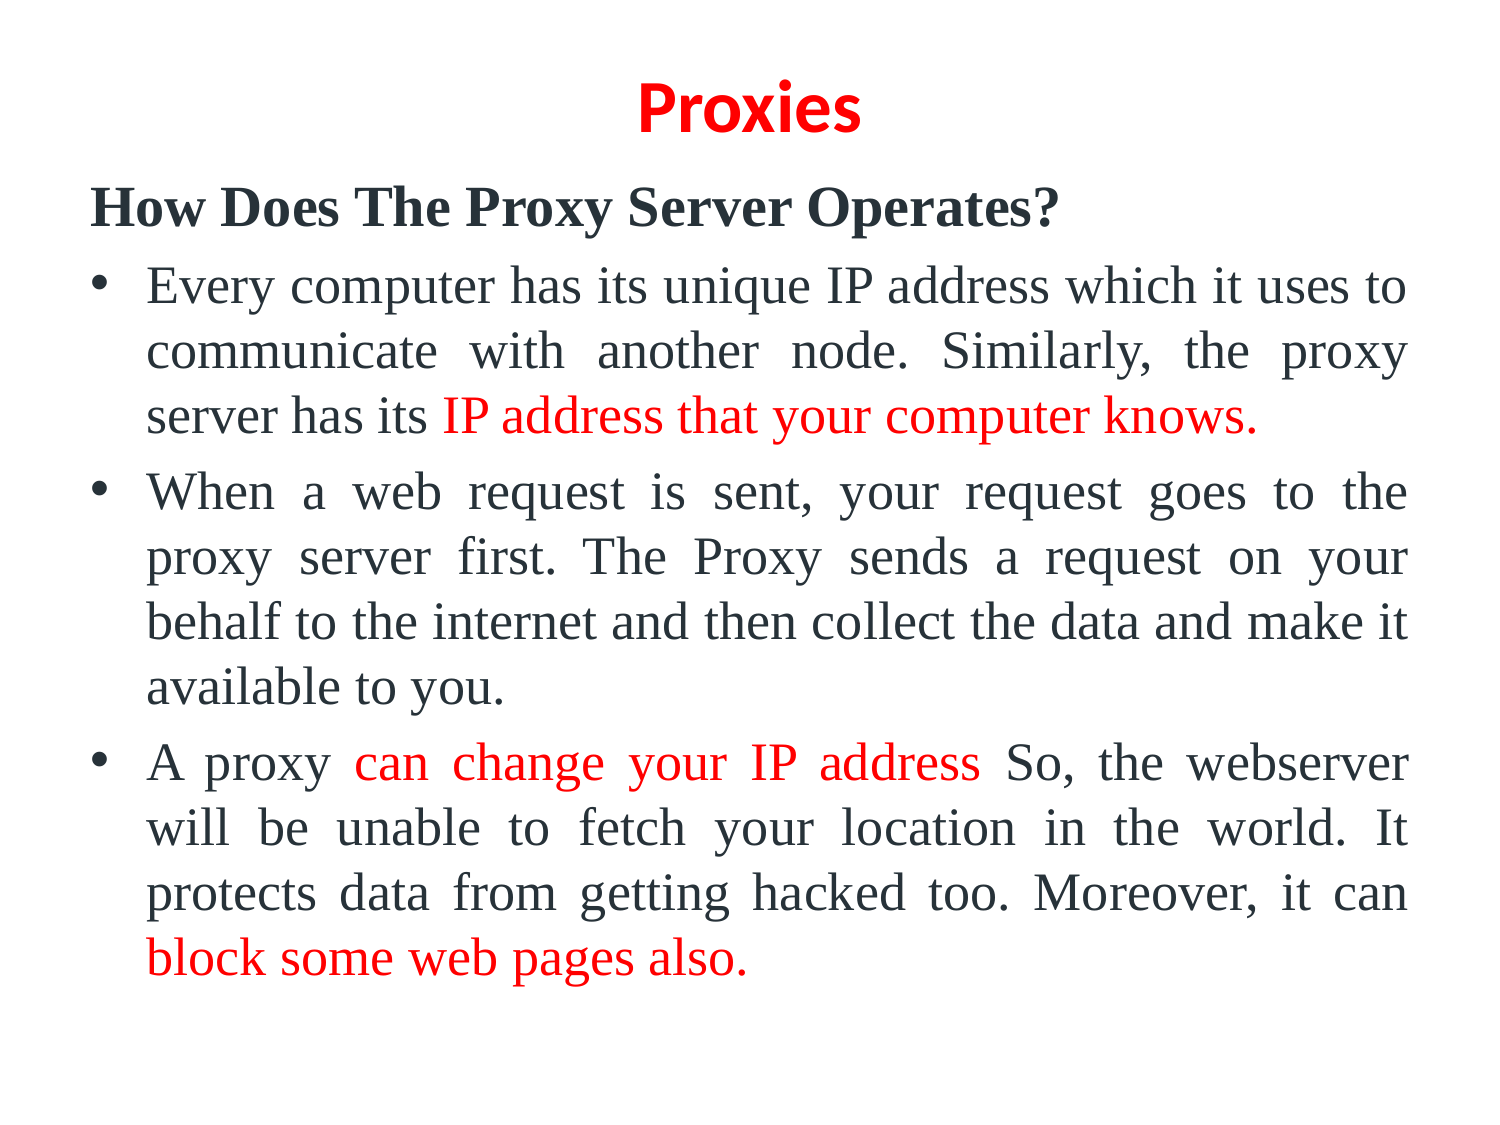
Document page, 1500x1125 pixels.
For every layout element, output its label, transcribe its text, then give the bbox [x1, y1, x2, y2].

list How Does The Proxy Server Operates? Every computer has its unique IP address which it uses to communicate with another node. Similarly, the proxy server has its IP address that your computer knows. When a web request is sent, your request goes to the proxy server first. The Proxy sends a request on your behalf to the internet and then collect the data and make it available to you. A proxy can change your IP address So, the webserver will be unable to fetch your location in the world. It protects data from getting hacked too. Moreover, it can block some web pages also. [75, 160, 1425, 1080]
title Proxies [75, 45, 1425, 160]
